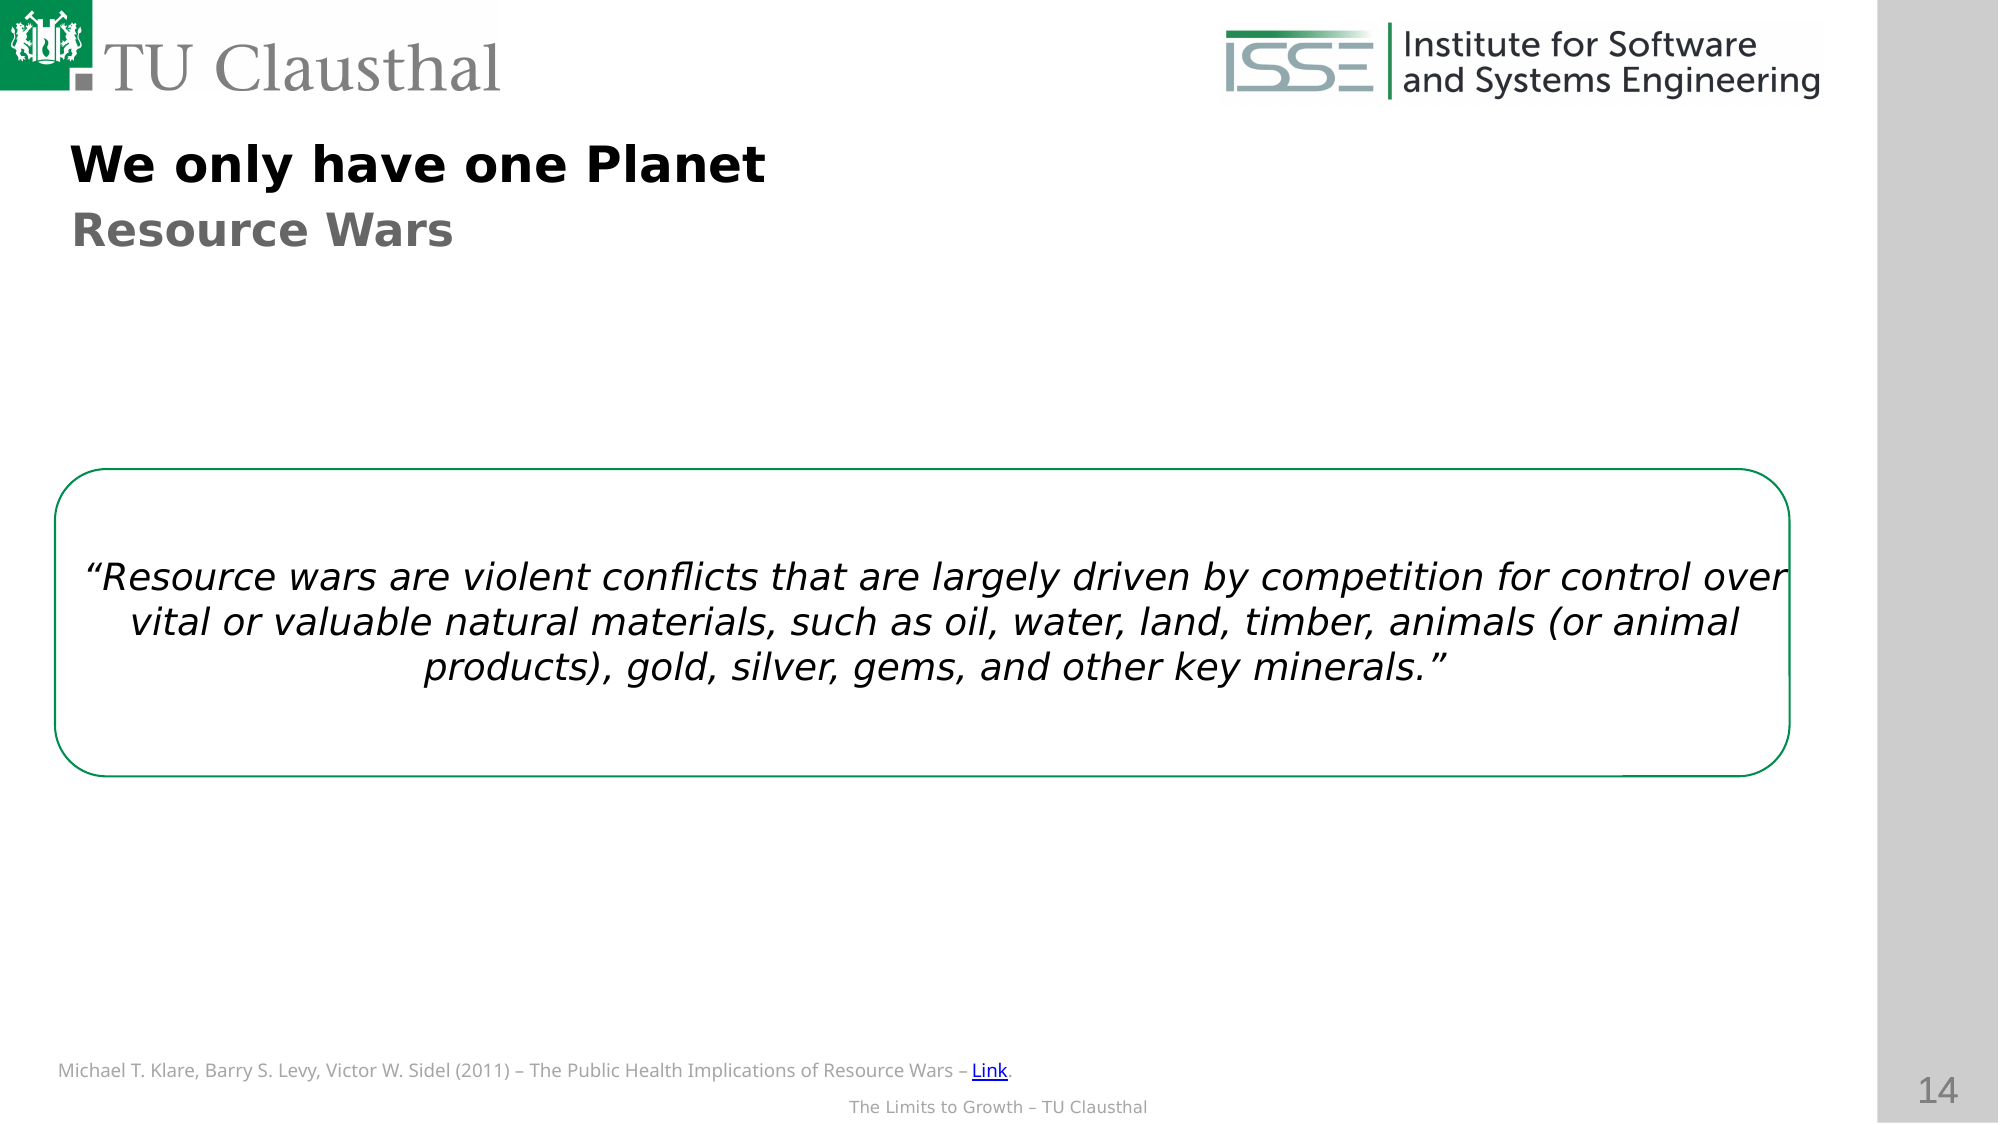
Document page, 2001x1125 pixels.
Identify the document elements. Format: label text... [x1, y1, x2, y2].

picture [1218, 22, 1825, 106]
picture [0, 0, 500, 91]
text_box We only have one Planet [55, 125, 1817, 206]
text_box “Resource wars are violent conflicts that are largely driven by competition for control over vital or valuable natural materials, such as oil, water, land, timber, animals (or animal products), gold, silver, gems, and other key minerals.” [55, 208, 1817, 1033]
text_box Resource Wars [70, 188, 1769, 269]
text_box [53, 468, 1791, 778]
text_box Michael T. Klare, Barry S. Levy, Victor W. Sidel (2011) – The Public Health Implications of Resource Wars – Link. [43, 1051, 1105, 1092]
